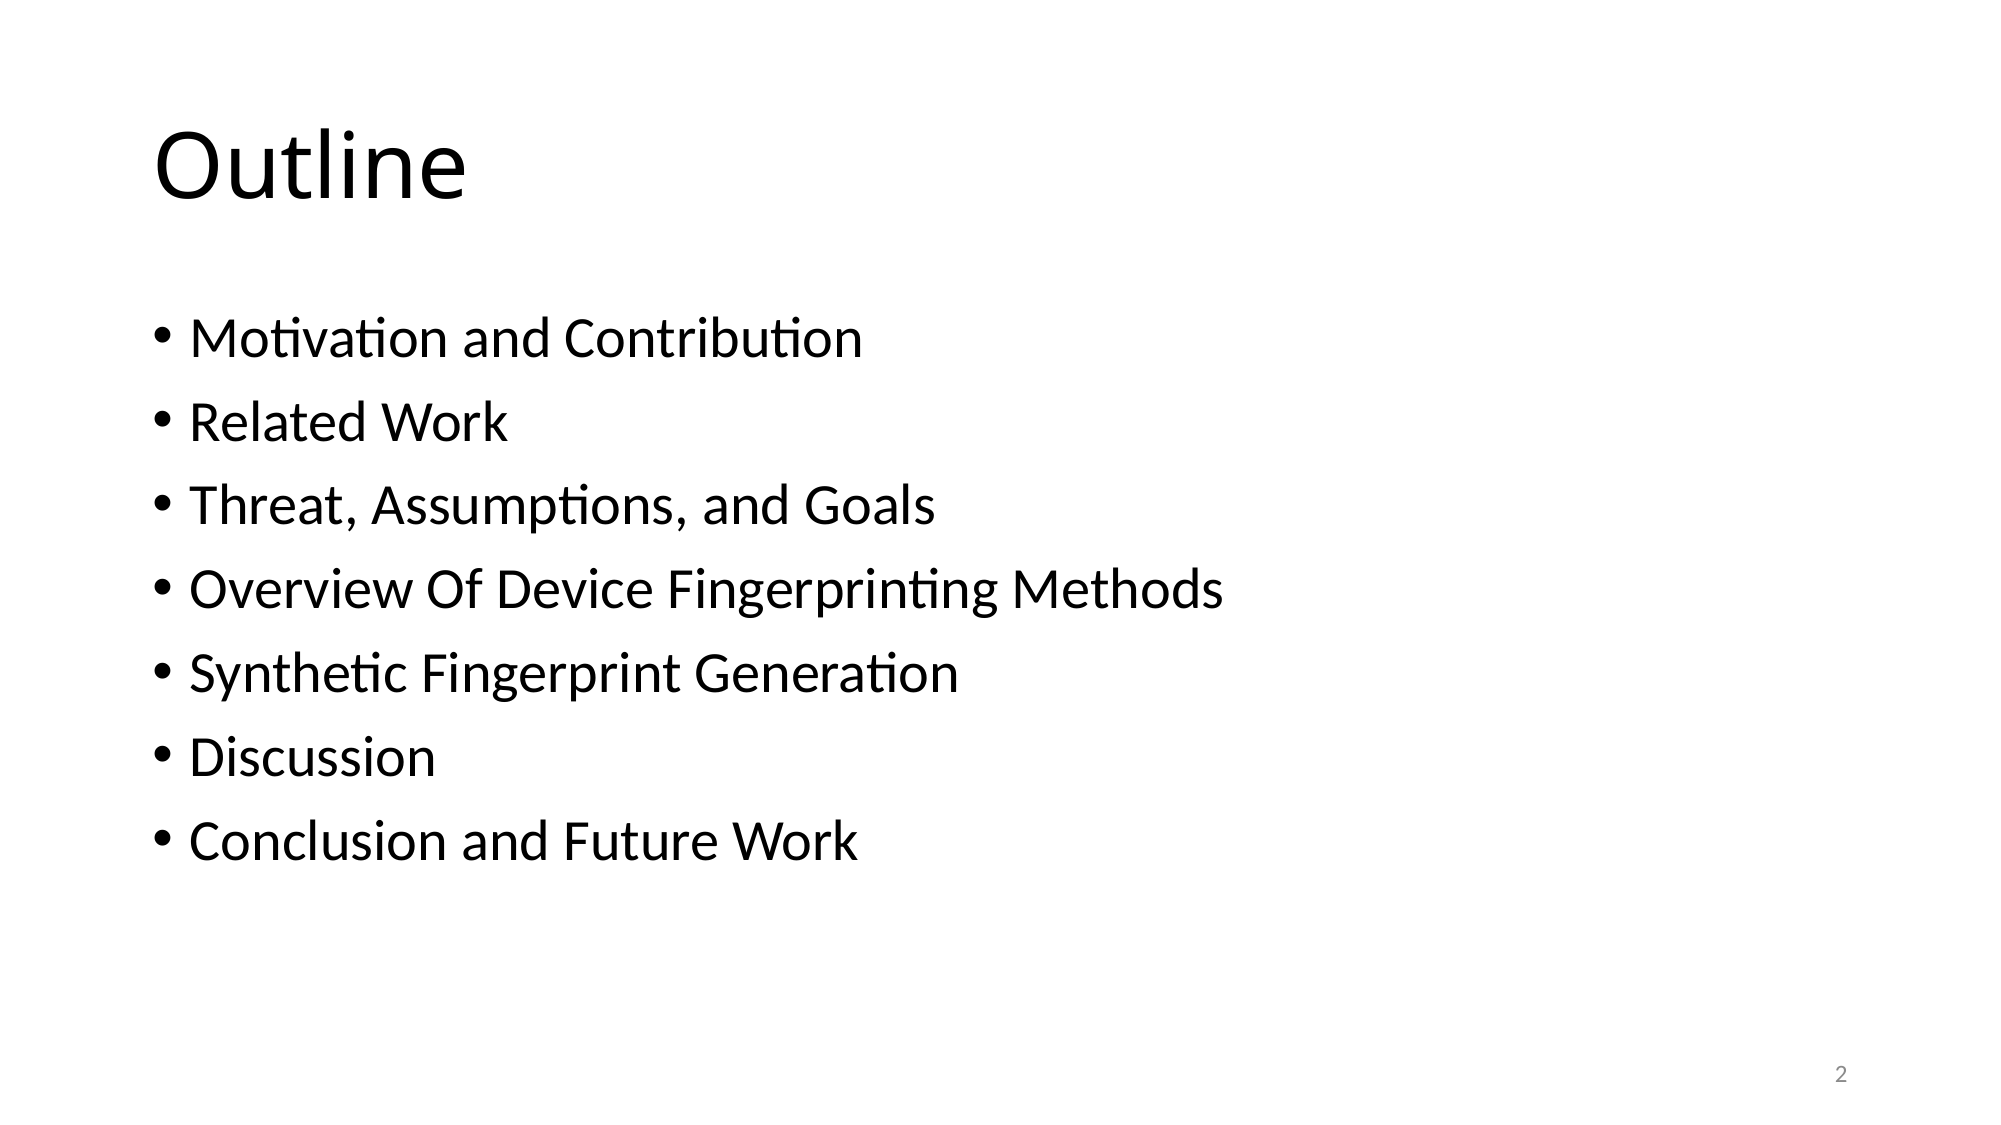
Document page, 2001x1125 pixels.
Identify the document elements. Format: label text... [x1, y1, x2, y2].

title Outline [137, 59, 1863, 278]
list Motivation and Contribution Related Work Threat, Assumptions, and Goals Overview Of Device Fingerprinting Methods Synthetic Fingerprint Generation Discussion Conclusion and Future Work [137, 299, 1863, 1014]
slide_number 2 [1412, 1042, 1863, 1103]
